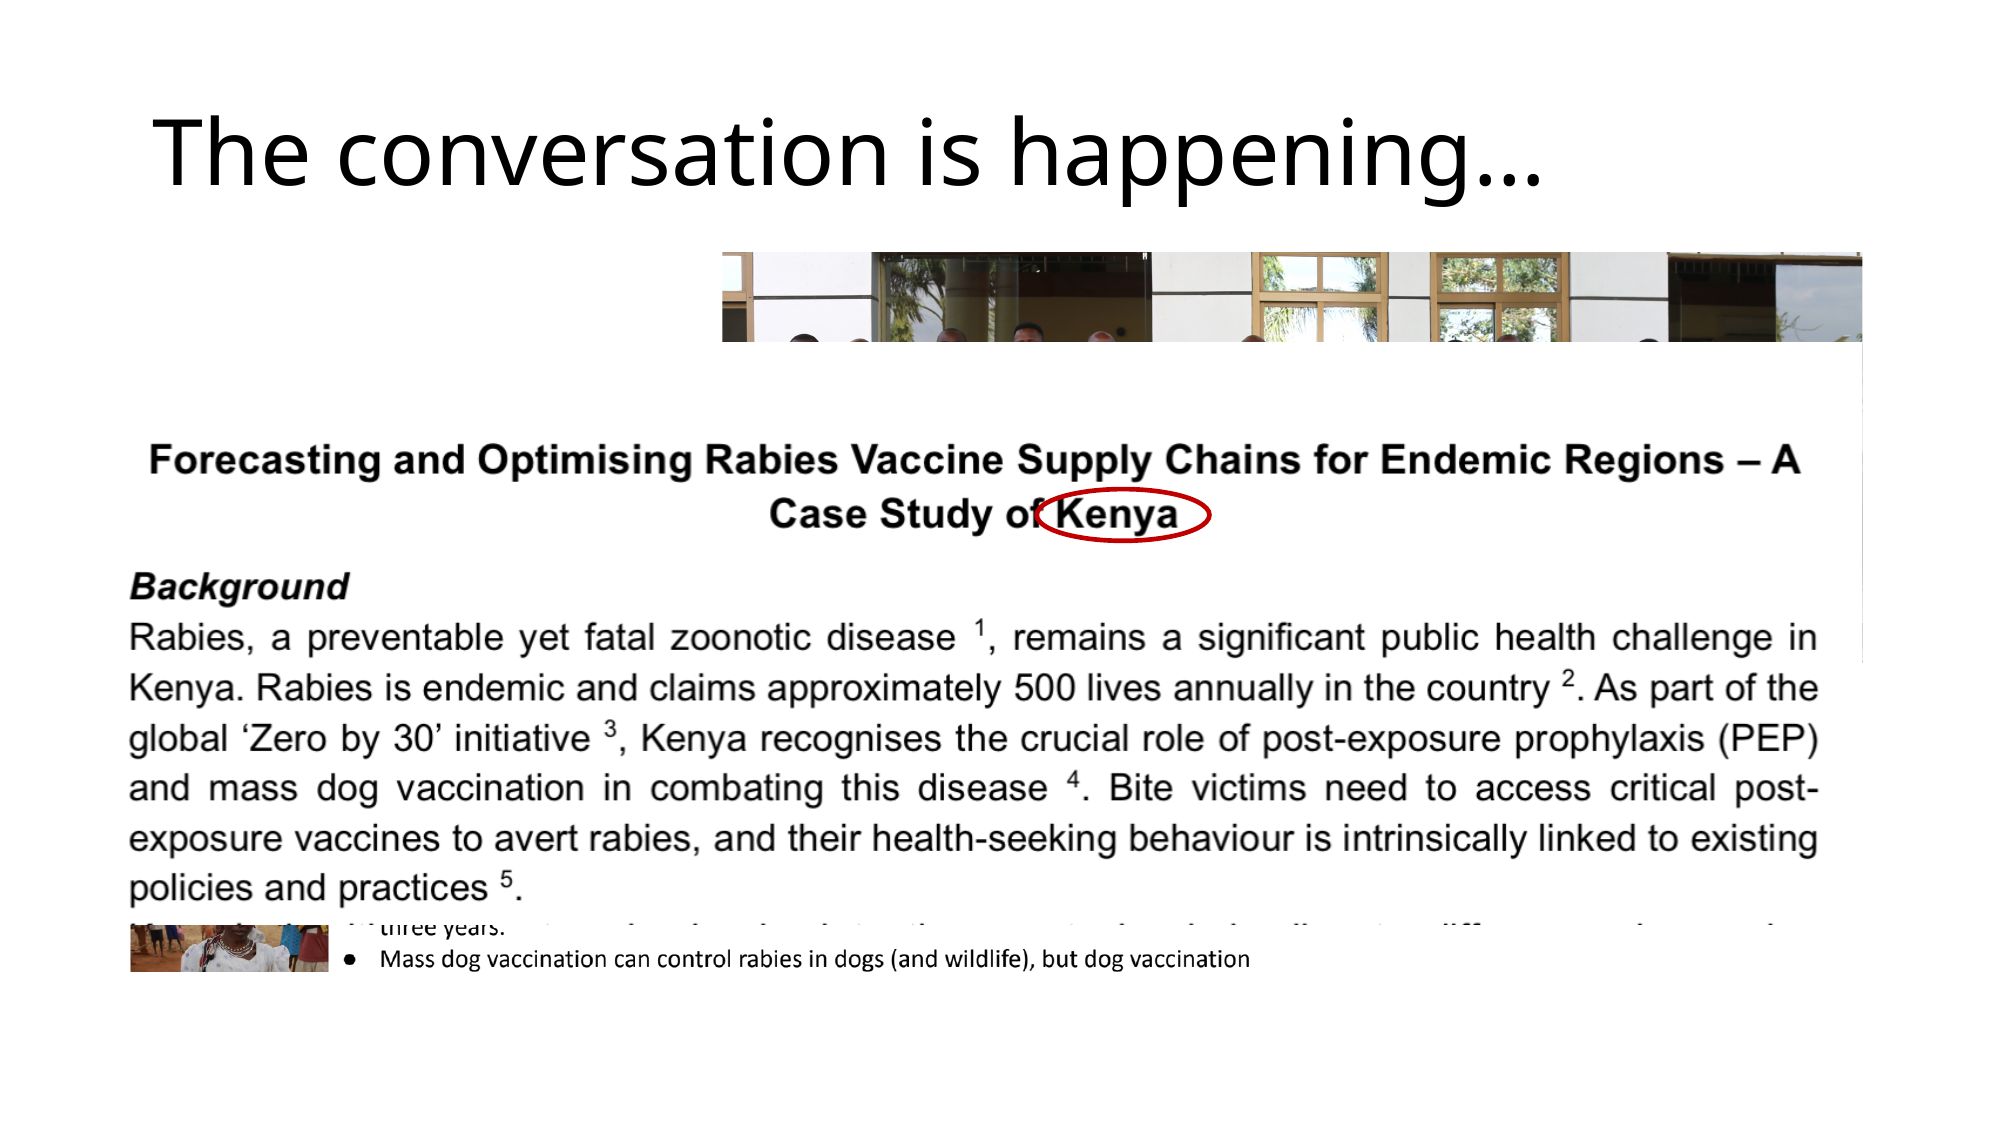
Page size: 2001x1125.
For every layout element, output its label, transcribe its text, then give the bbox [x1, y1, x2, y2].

picture [86, 342, 1863, 972]
title The conversation is happening… [137, 59, 1863, 253]
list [722, 252, 1863, 342]
